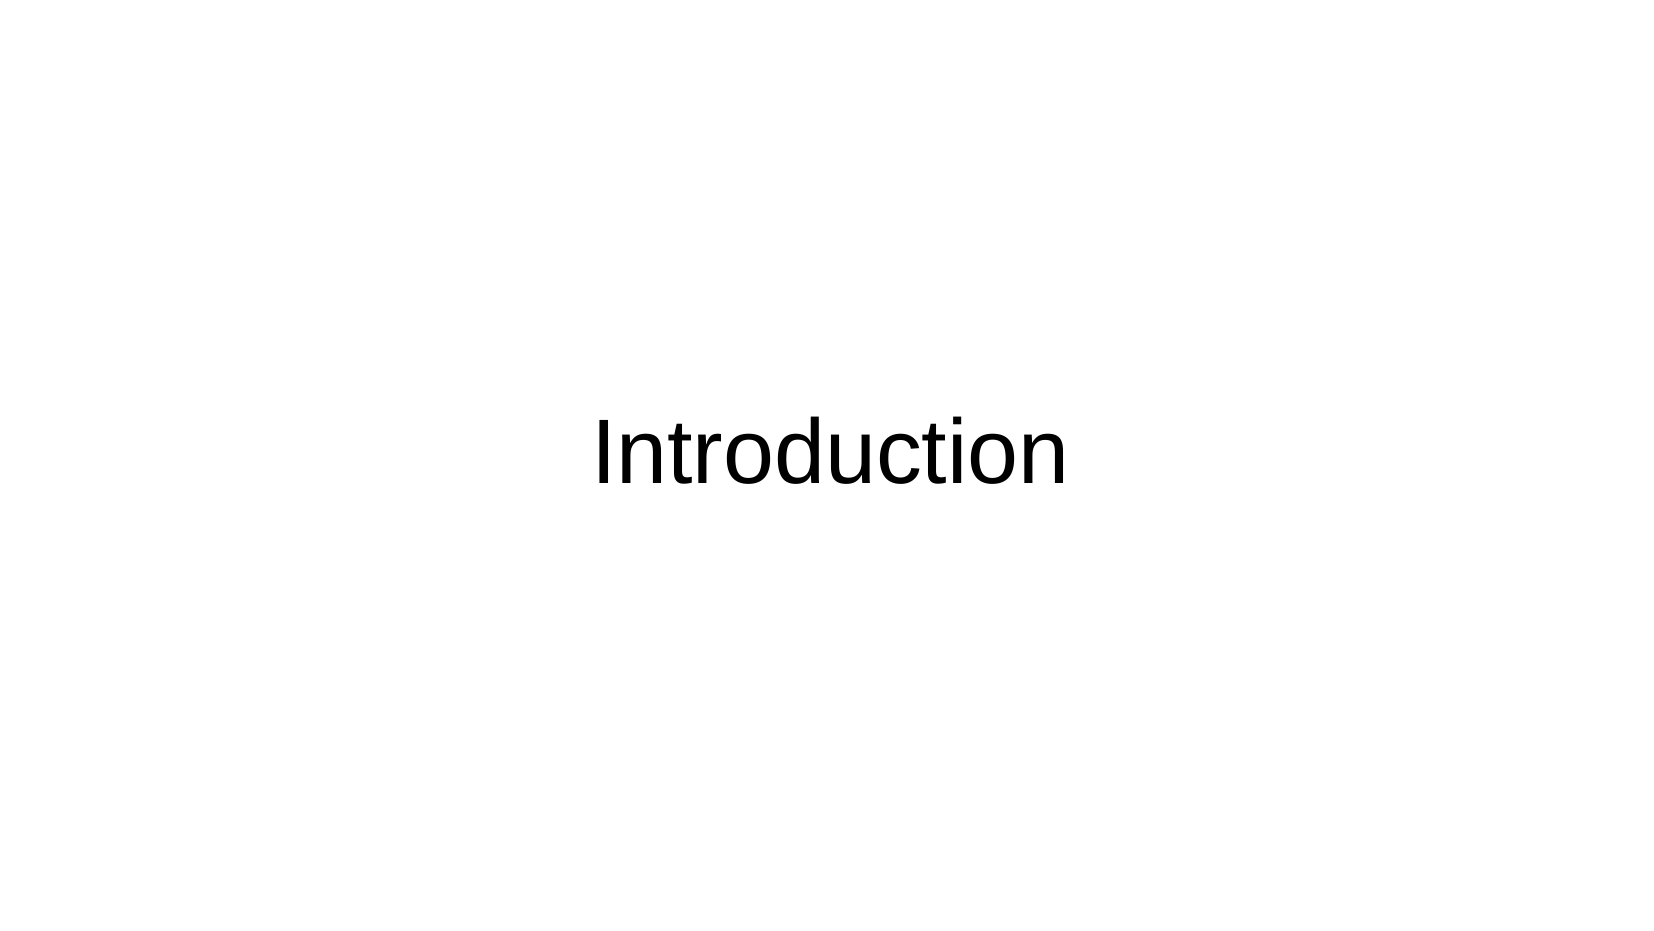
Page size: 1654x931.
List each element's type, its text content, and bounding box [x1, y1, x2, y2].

title Introduction [86, 369, 1575, 525]
